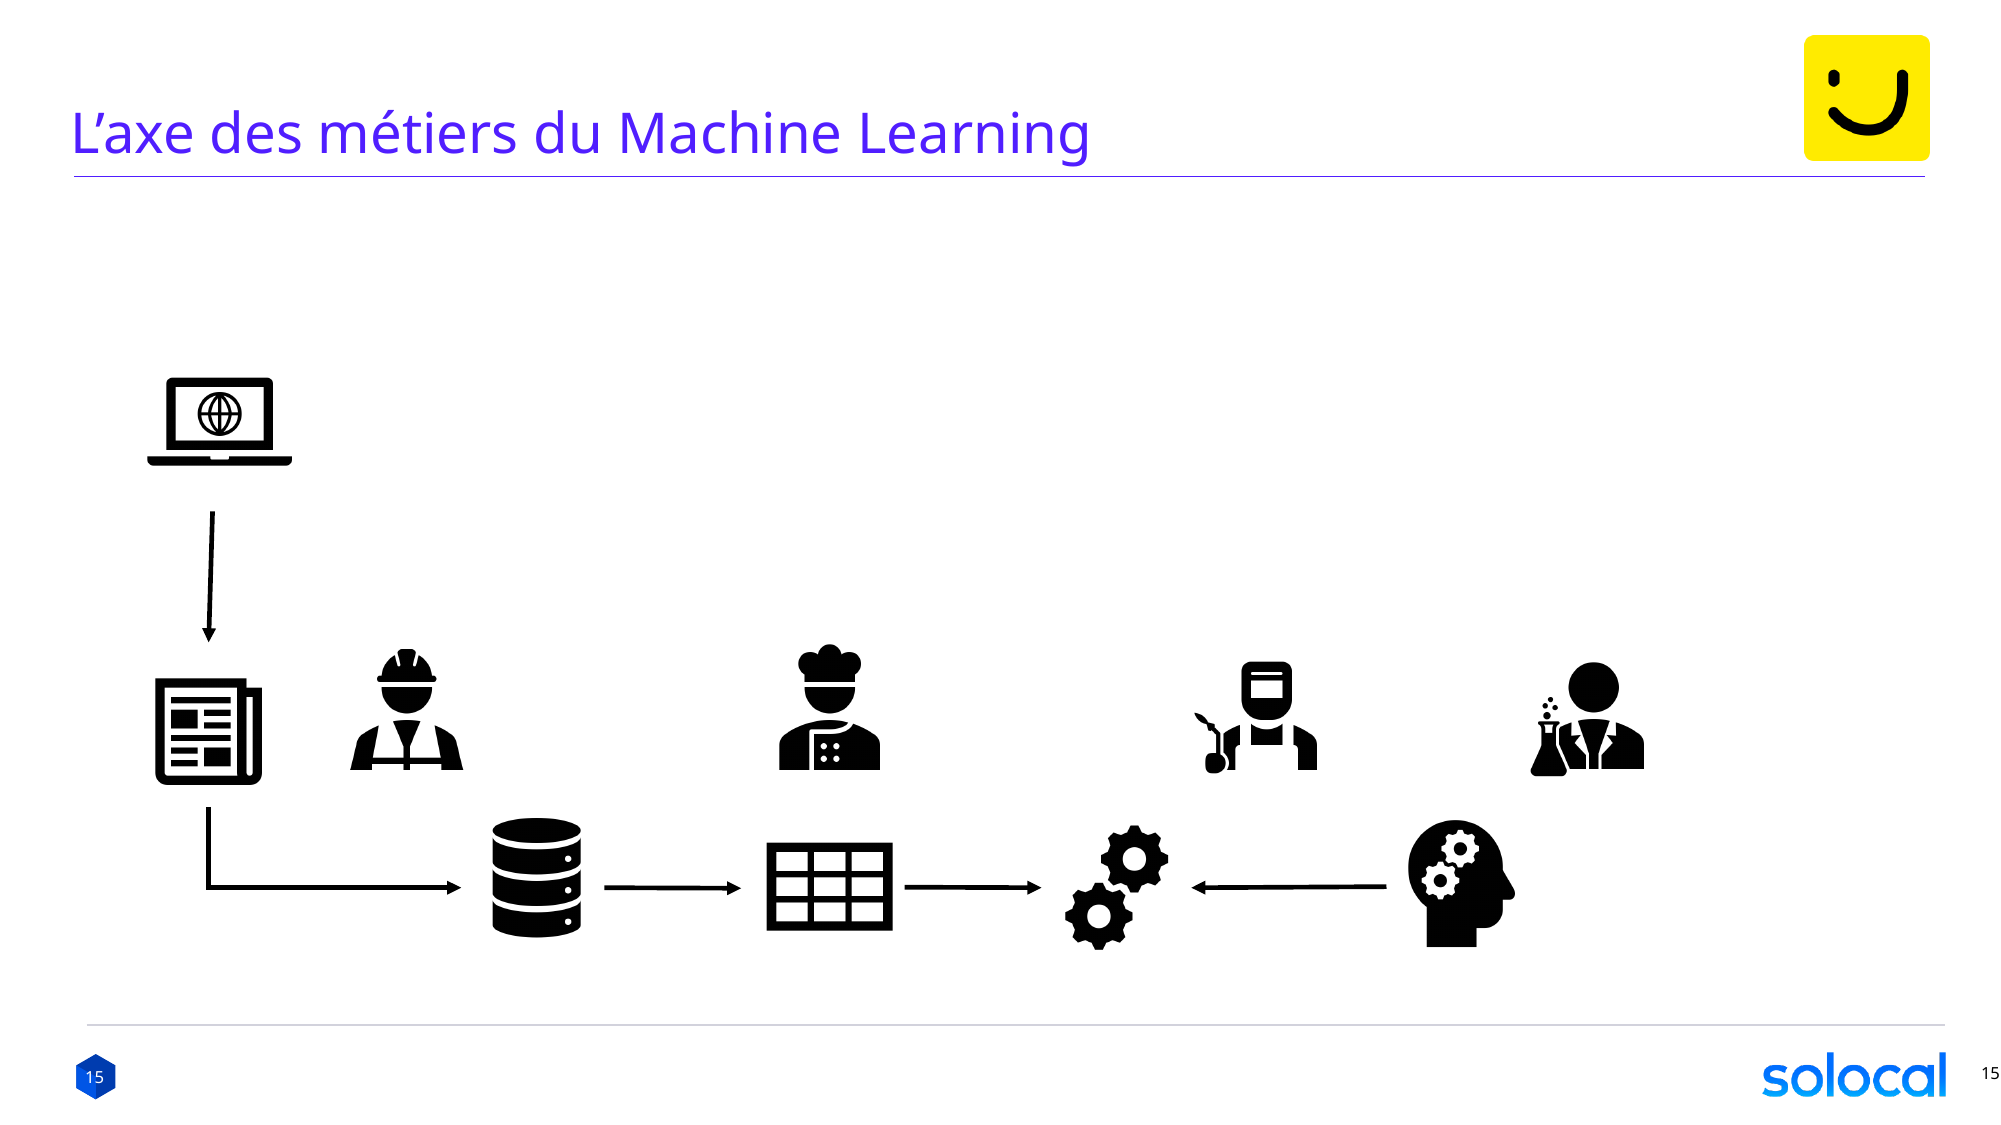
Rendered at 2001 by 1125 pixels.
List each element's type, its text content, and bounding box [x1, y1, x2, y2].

slide_number 15 [1905, 1048, 2000, 1100]
title L’axe des métiers du Machine Learning [70, 97, 1930, 242]
picture [1386, 811, 1537, 962]
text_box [208, 511, 213, 643]
picture [331, 641, 482, 792]
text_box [294, 721, 376, 974]
picture [754, 811, 905, 962]
picture [144, 346, 295, 497]
picture [461, 802, 612, 953]
picture [133, 656, 284, 807]
picture [1762, 1052, 1905, 1097]
picture [754, 641, 905, 792]
picture [1518, 640, 1669, 791]
picture [1041, 812, 1192, 963]
picture [1191, 641, 1342, 792]
picture [1804, 35, 1930, 97]
